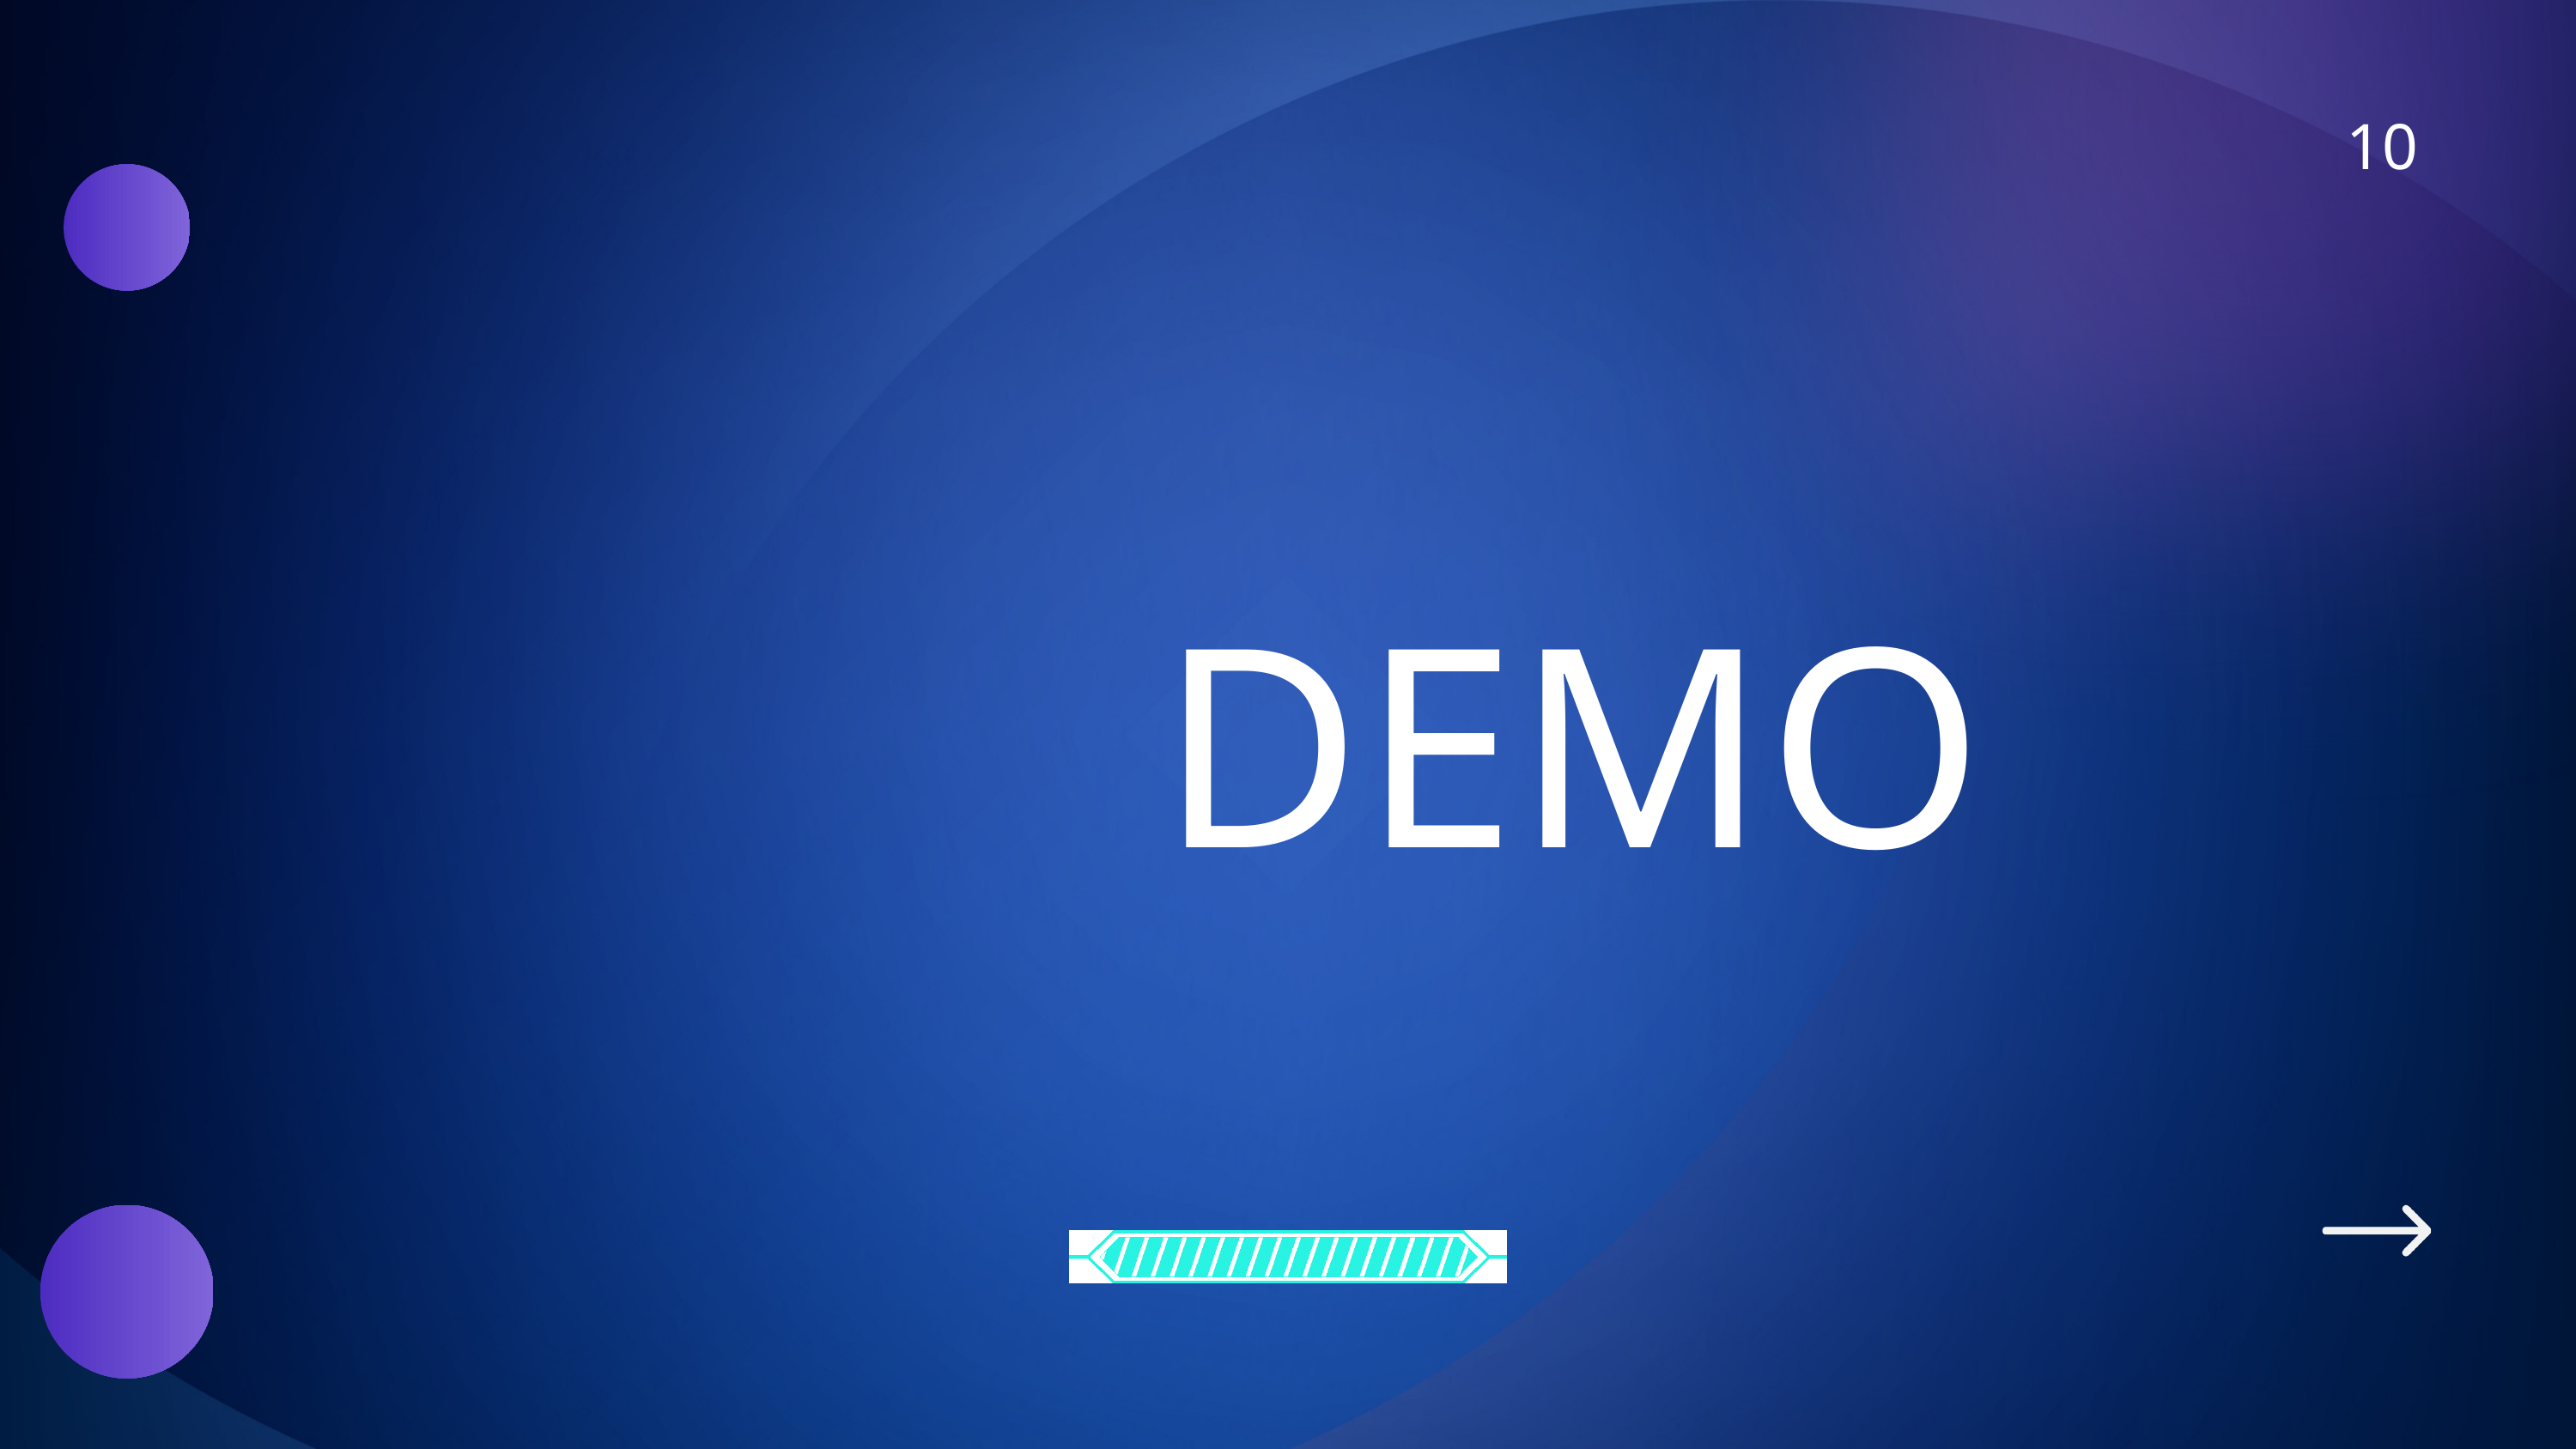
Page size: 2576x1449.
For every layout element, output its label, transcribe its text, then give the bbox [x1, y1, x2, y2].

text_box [63, 164, 191, 291]
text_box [39, 1204, 214, 1379]
text_box [0, 0, 2576, 1449]
text_box [1565, 0, 2576, 598]
text_box [2322, 1204, 2432, 1257]
text_box 10 [2346, 112, 2481, 183]
picture [1069, 1229, 1507, 1283]
text_box DEMO [1159, 598, 2576, 904]
